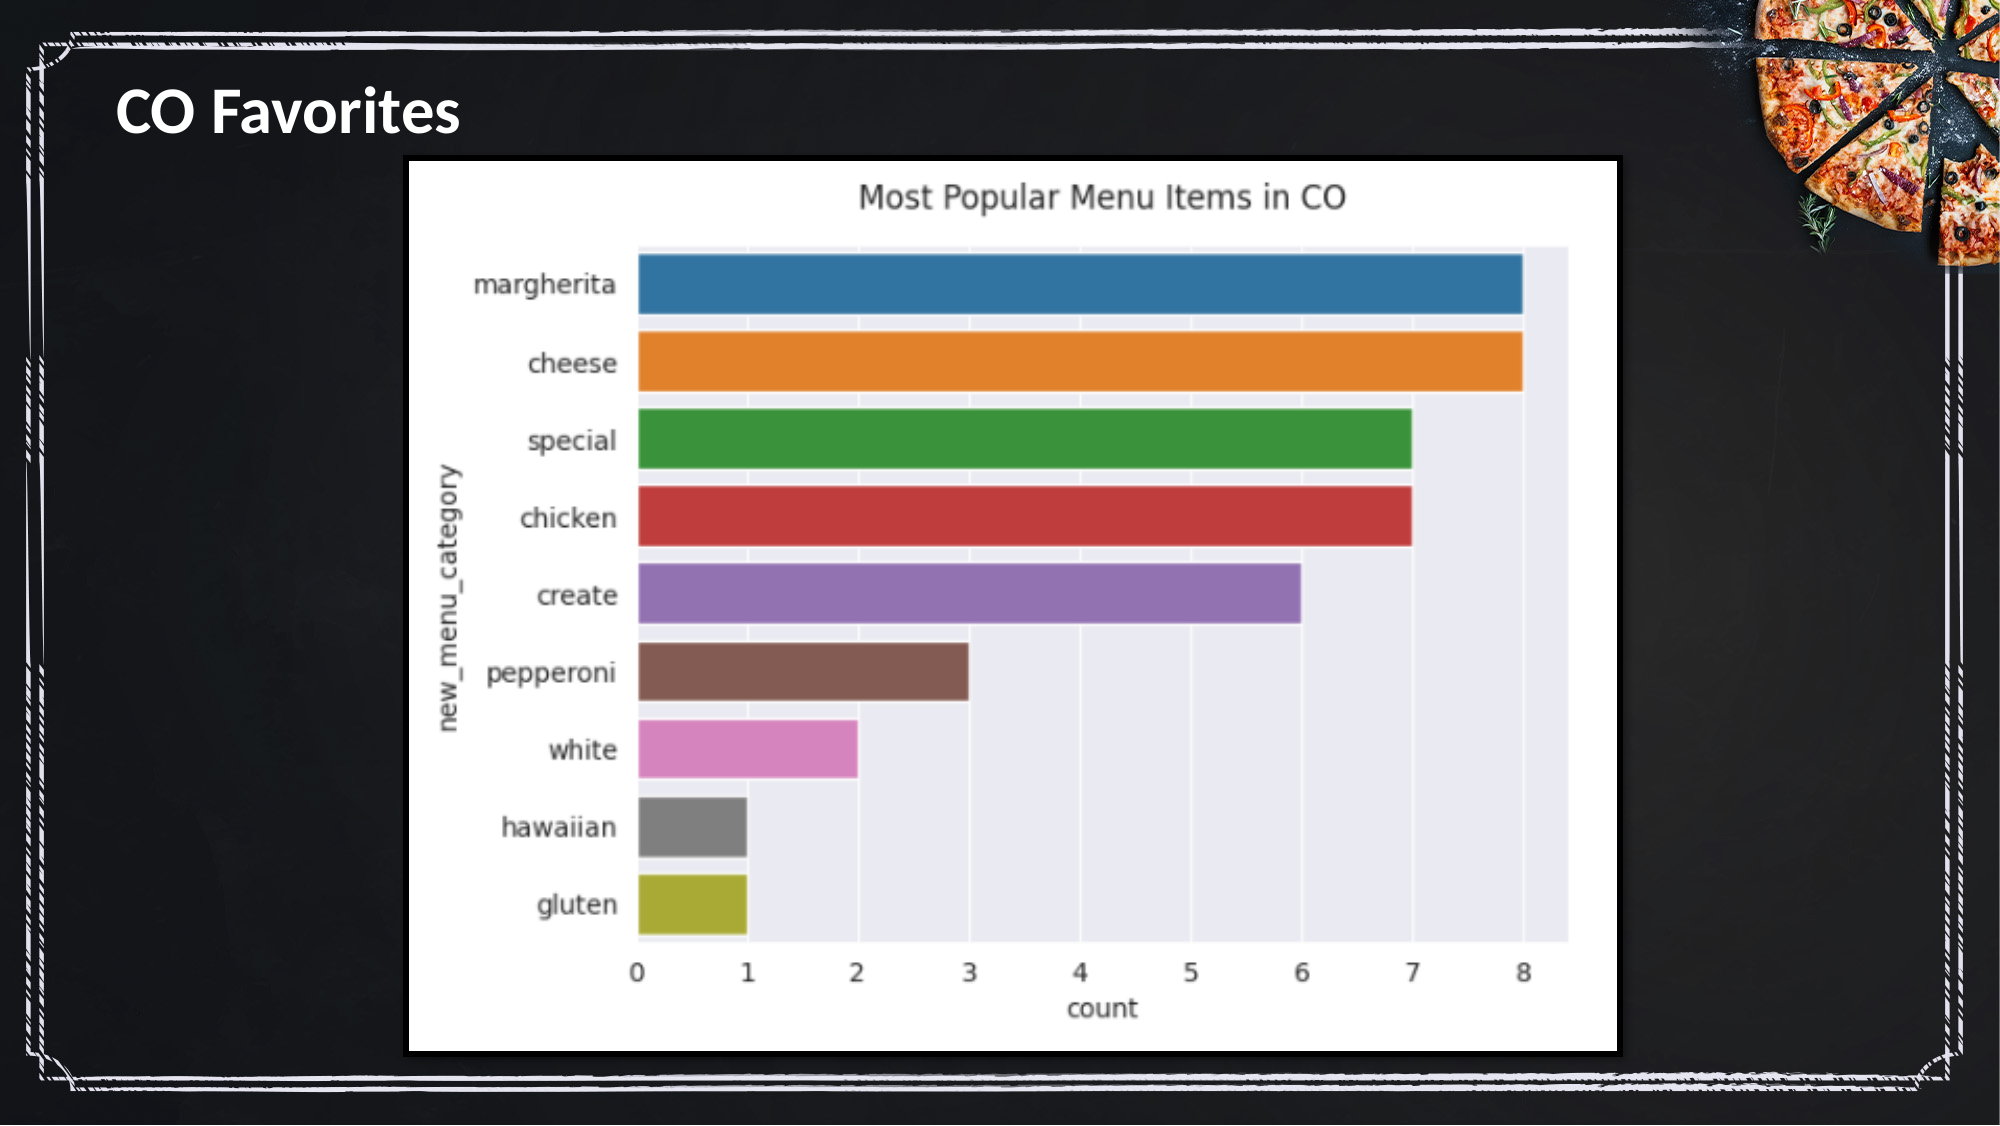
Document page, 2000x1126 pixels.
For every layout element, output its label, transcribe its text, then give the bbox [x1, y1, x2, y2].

picture [0, 0, 2000, 1125]
title CO Favorites [99, 41, 1900, 173]
